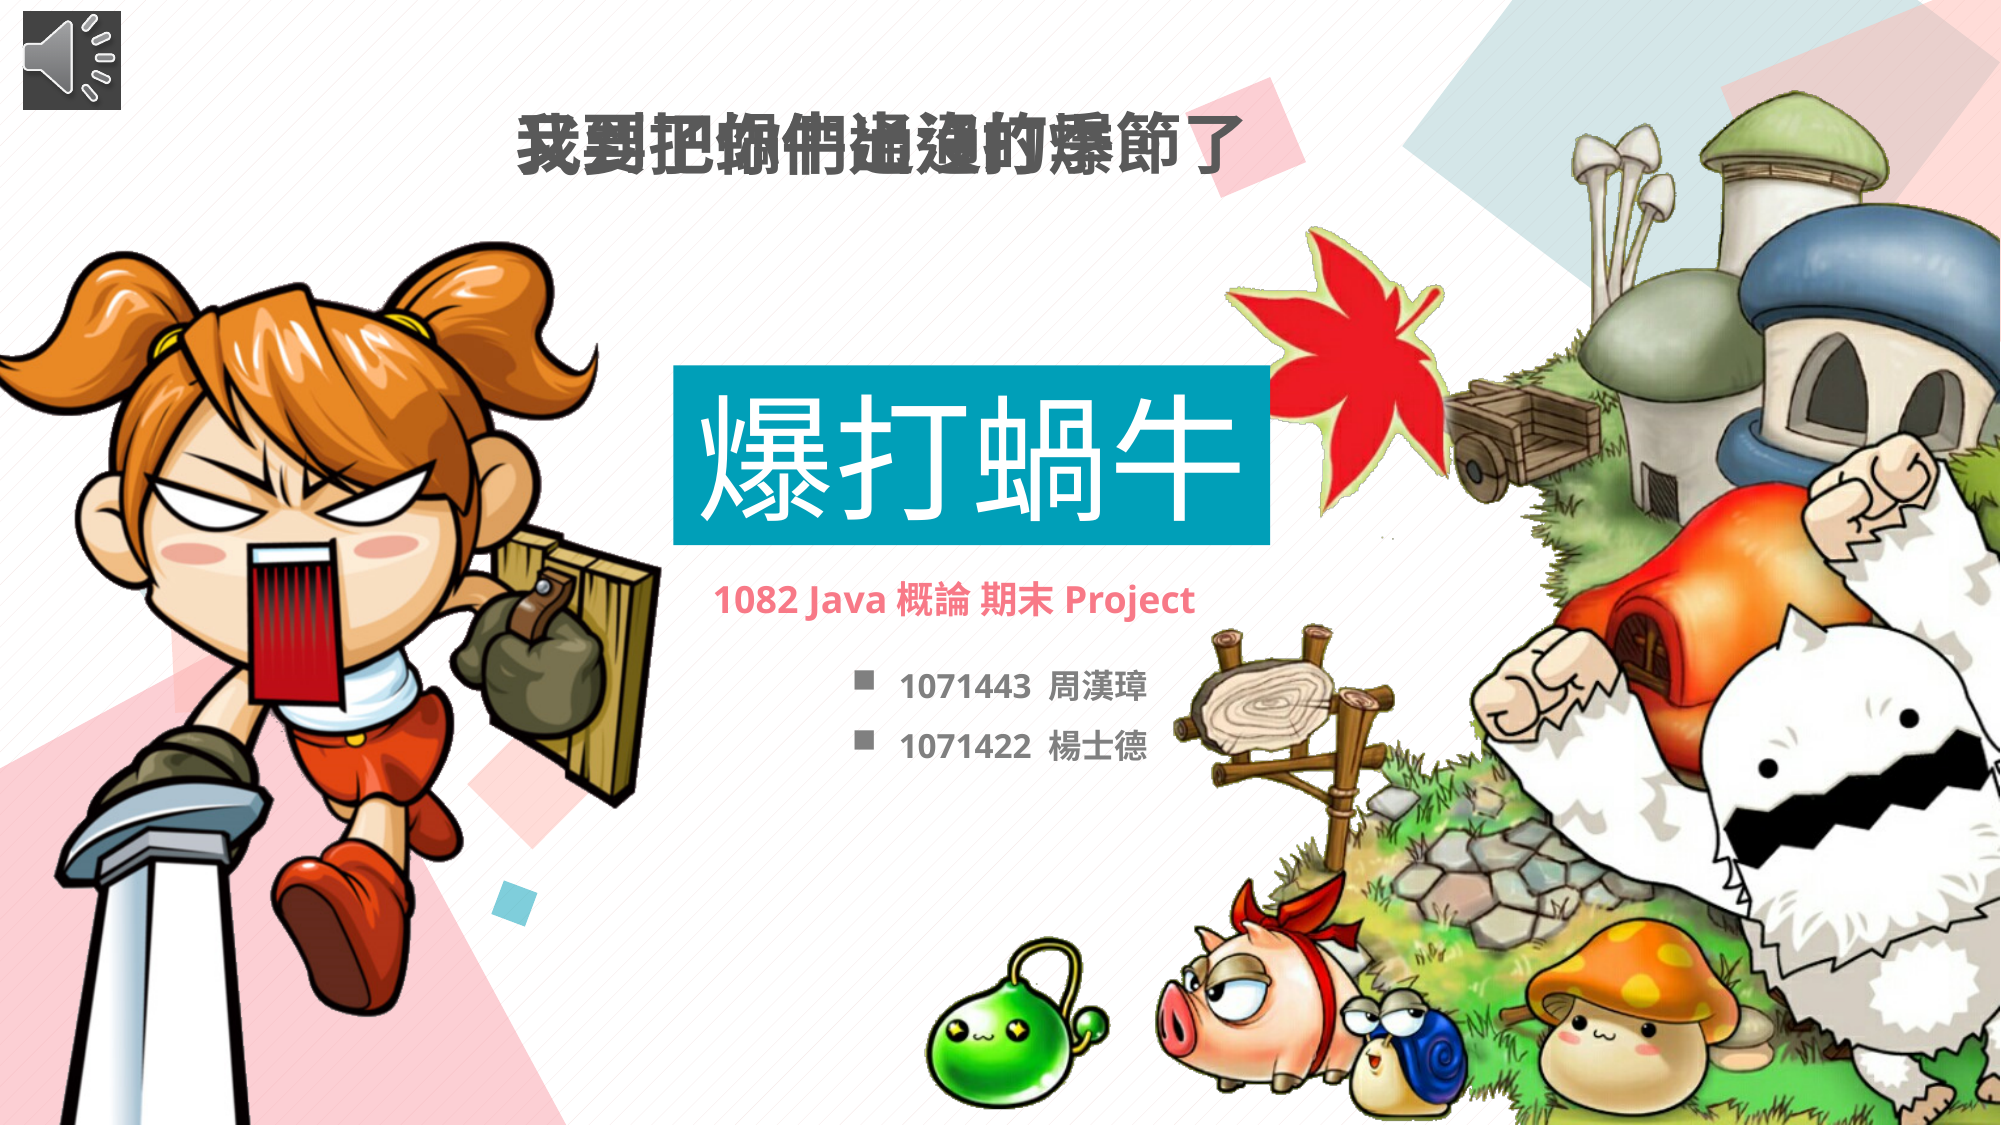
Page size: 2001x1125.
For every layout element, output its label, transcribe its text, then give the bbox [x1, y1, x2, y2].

picture [0, 80, 2000, 1125]
text_box 我要把你們通通打爆。 [500, 104, 587, 167]
picture [21, 10, 122, 111]
